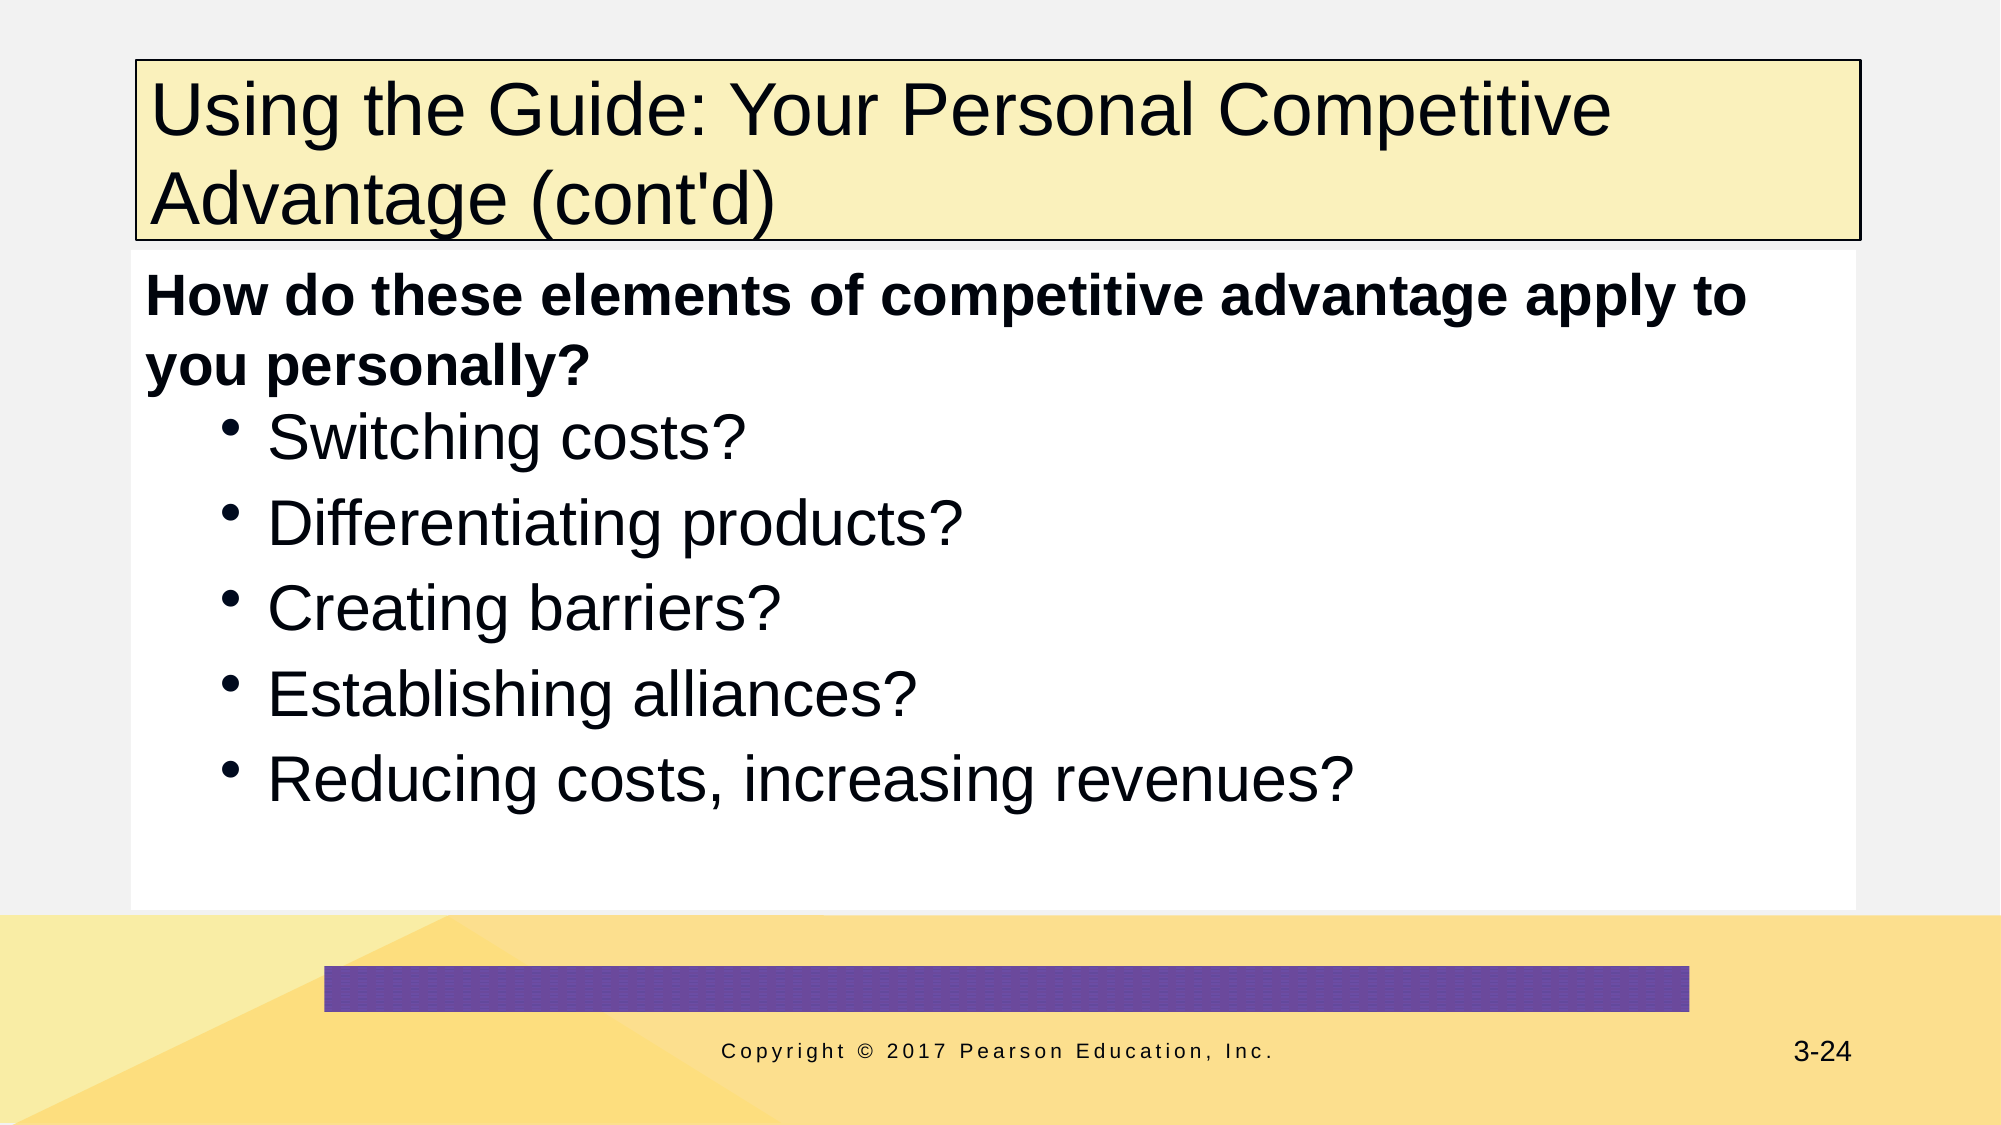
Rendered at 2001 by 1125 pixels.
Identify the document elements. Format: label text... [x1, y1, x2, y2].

footer Copyright © 2017 Pearson Education, Inc. [326, 1025, 1677, 1075]
list How do these elements of competitive advantage apply to you personally? Switching costs? Differentiating products? Creating barriers? Establishing alliances? Reducing costs, increasing revenues? [130, 249, 1856, 910]
title Using the Guide: Your Personal Competitive Advantage (cont'd) [135, 59, 1862, 241]
